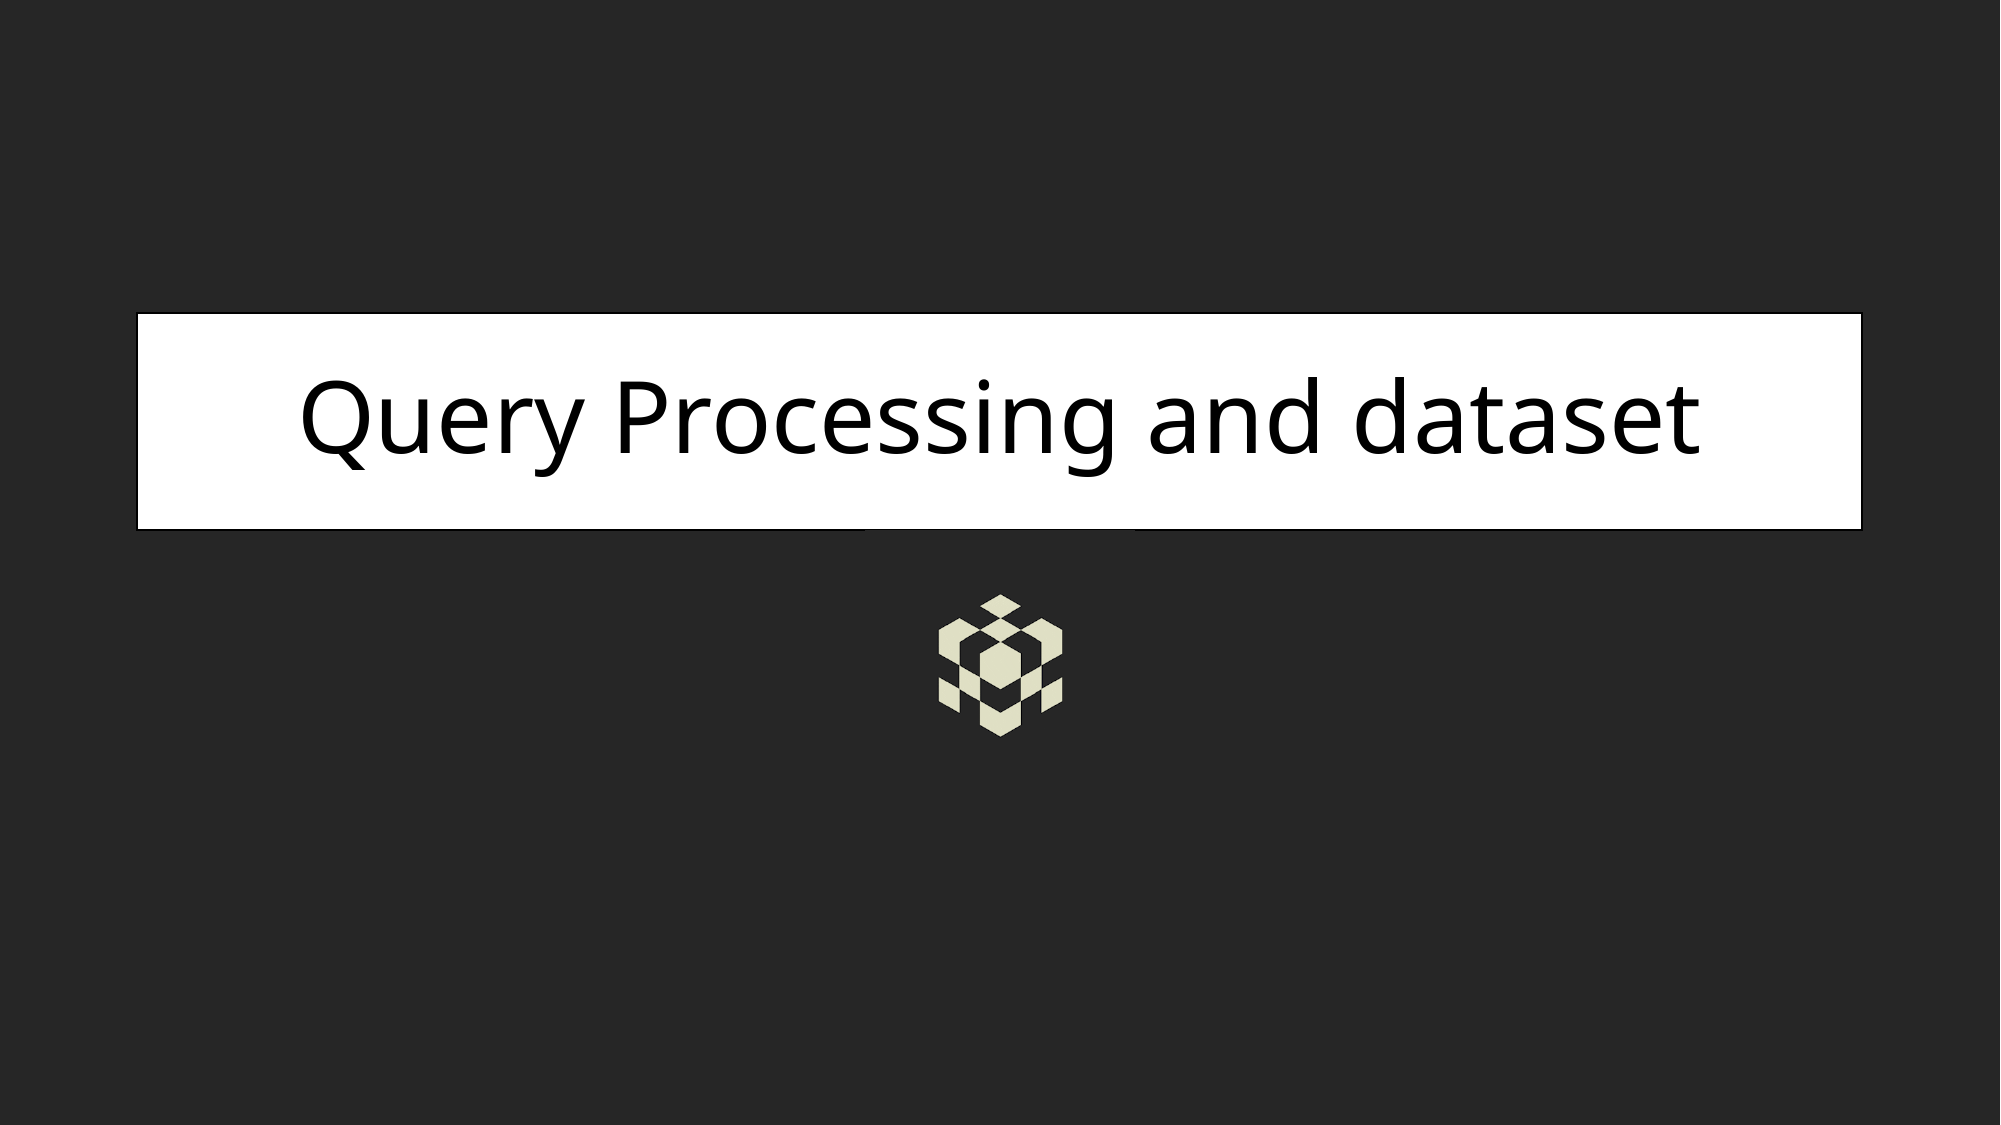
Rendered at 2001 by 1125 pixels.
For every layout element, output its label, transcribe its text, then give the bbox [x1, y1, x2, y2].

text_box Query Processing and dataset [136, 312, 1863, 531]
picture [865, 530, 1135, 800]
